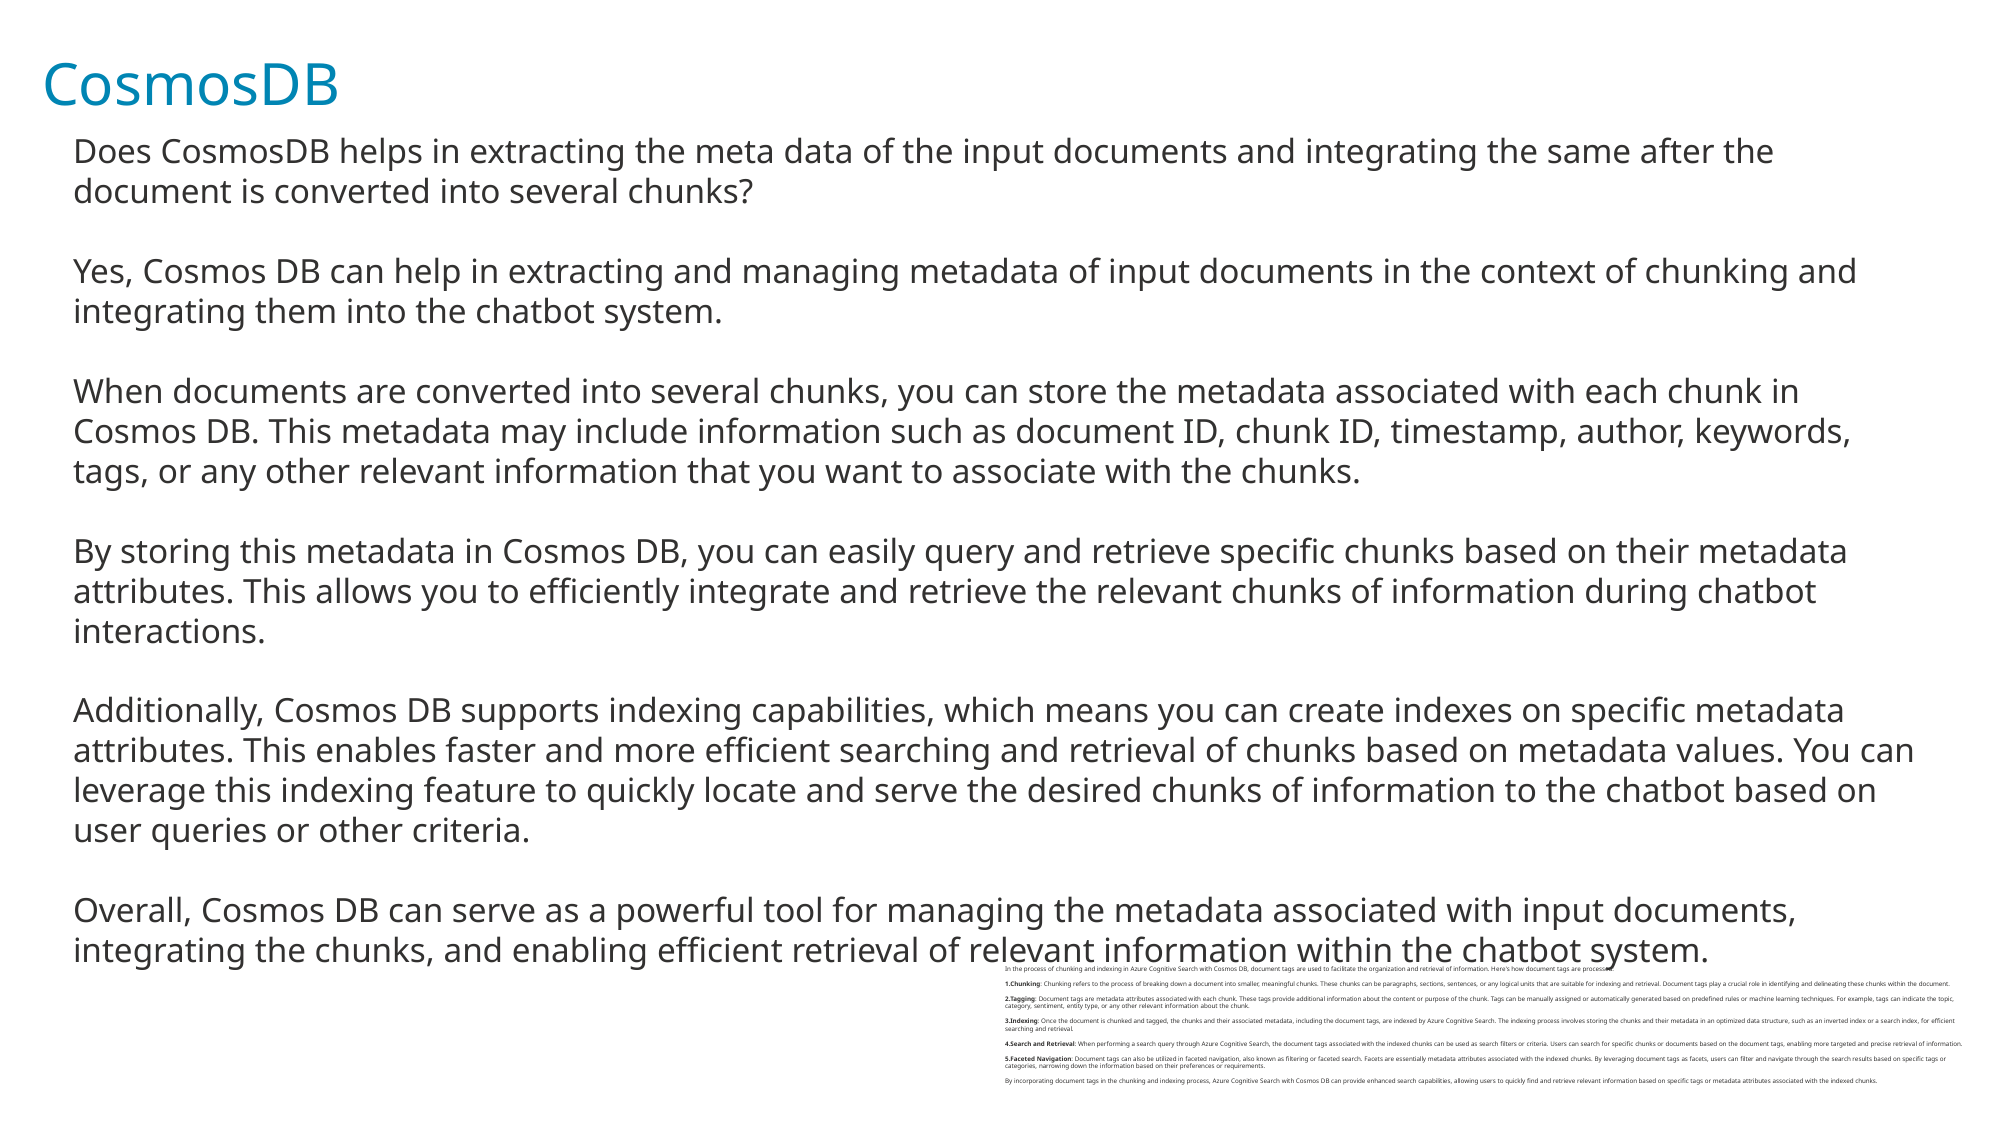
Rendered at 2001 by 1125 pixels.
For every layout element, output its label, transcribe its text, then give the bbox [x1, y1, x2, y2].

text_box Does CosmosDB helps in extracting the meta data of the input documents and integrating the same after the document is converted into several chunks? Yes, Cosmos DB can help in extracting and managing metadata of input documents in the context of chunking and integrating them into the chatbot system. When documents are converted into several chunks, you can store the metadata associated with each chunk in Cosmos DB. This metadata may include information such as document ID, chunk ID, timestamp, author, keywords, tags, or any other relevant information that you want to associate with the chunks. By storing this metadata in Cosmos DB, you can easily query and retrieve specific chunks based on their metadata attributes. This allows you to efficiently integrate and retrieve the relevant chunks of information during chatbot interactions. Additionally, Cosmos DB supports indexing capabilities, which means you can create indexes on specific metadata attributes. This enables faster and more efficient searching and retrieval of chunks based on metadata values. You can leverage this indexing feature to quickly locate and serve the desired chunks of information to the chatbot based on user queries or other criteria. Overall, Cosmos DB can serve as a powerful tool for managing the metadata associated with input documents, integrating the chunks, and enabling efficient retrieval of relevant information within the chatbot system. [58, 123, 1942, 977]
text_box In the process of chunking and indexing in Azure Cognitive Search with Cosmos DB, document tags are used to facilitate the organization and retrieval of information. Here's how document tags are processed: Chunking: Chunking refers to the process of breaking down a document into smaller, meaningful chunks. These chunks can be paragraphs, sections, sentences, or any logical units that are suitable for indexing and retrieval. Document tags play a crucial role in identifying and delineating these chunks within the document. Tagging: Document tags are metadata attributes associated with each chunk. These tags provide additional information about the content or purpose of the chunk. Tags can be manually assigned or automatically generated based on predefined rules or machine learning techniques. For example, tags can indicate the topic, category, sentiment, entity type, or any other relevant information about the chunk. Indexing: Once the document is chunked and tagged, the chunks and their associated metadata, including the document tags, are indexed by Azure Cognitive Search. The indexing process involves storing the chunks and their metadata in an optimized data structure, such as an inverted index or a search index, for efficient searching and retrieval. Search and Retrieval: When performing a search query through Azure Cognitive Search, the document tags associated with the indexed chunks can be used as search filters or criteria. Users can search for specific chunks or documents based on the document tags, enabling more targeted and precise retrieval of information. Faceted Navigation: Document tags can also be utilized in faceted navigation, also known as filtering or faceted search. Facets are essentially metadata attributes associated with the indexed chunks. By leveraging document tags as facets, users can filter and navigate through the search results based on specific tags or categories, narrowing down the information based on their preferences or requirements. By incorporating document tags in the chunking and indexing process, Azure Cognitive Search with Cosmos DB can provide enhanced search capabilities, allowing users to quickly find and retrieve relevant information based on specific tags or metadata attributes associated with the indexed chunks. [990, 957, 1991, 1093]
text_box CosmosDB [27, 48, 1753, 266]
